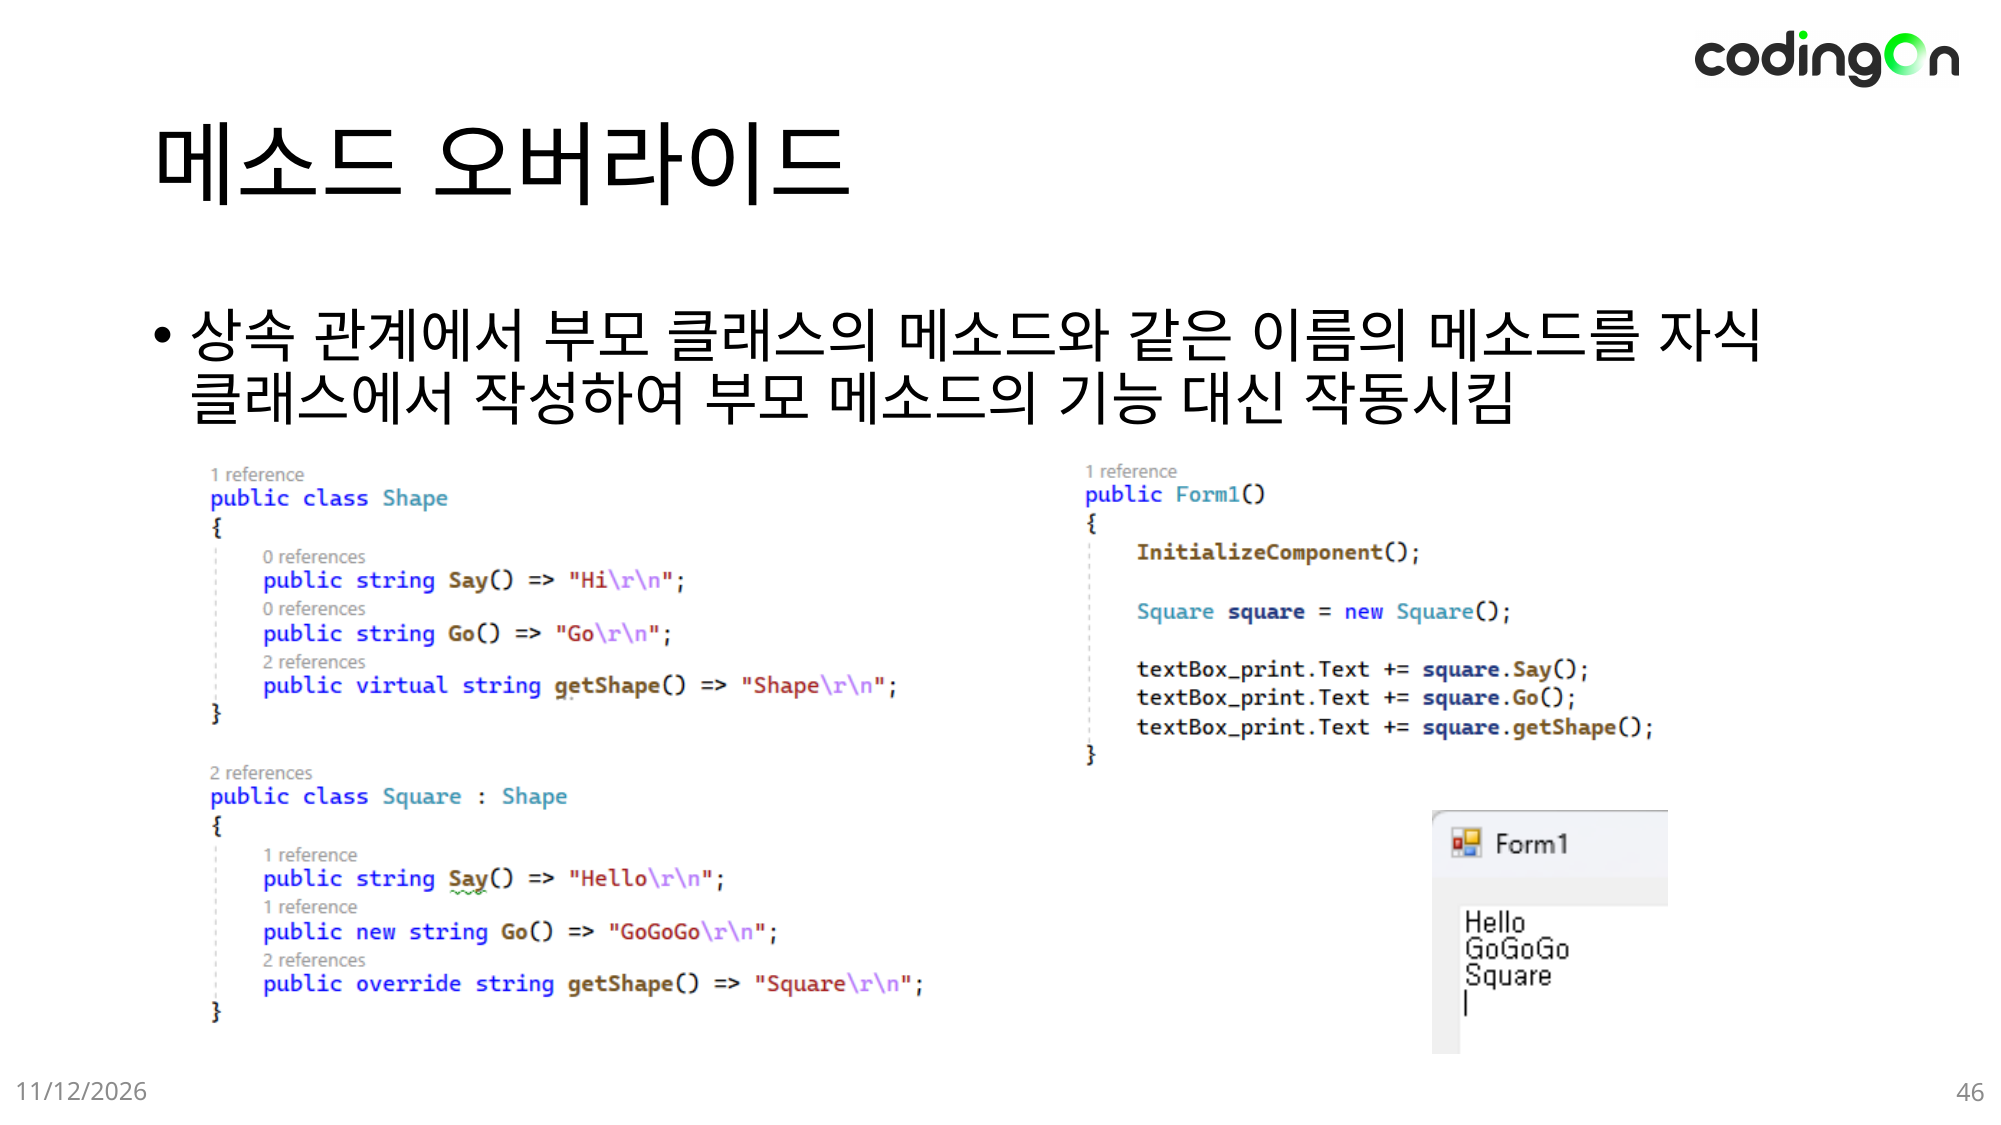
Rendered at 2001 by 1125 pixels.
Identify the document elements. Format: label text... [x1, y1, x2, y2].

picture [1695, 30, 1959, 88]
title 메소드 오버라이드 [137, 59, 1863, 278]
picture [200, 454, 942, 1036]
picture [1072, 454, 1669, 777]
list 상속 관계에서 부모 클래스의 메소드와 같은 이름의 메소드를 자식 클래스에서 작성하여 부모 메소드의 기능 대신 작동시킴 [137, 299, 1863, 1014]
slide_number 46 [1550, 1063, 2000, 1124]
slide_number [0, 1062, 450, 1123]
picture [1432, 810, 1668, 1054]
